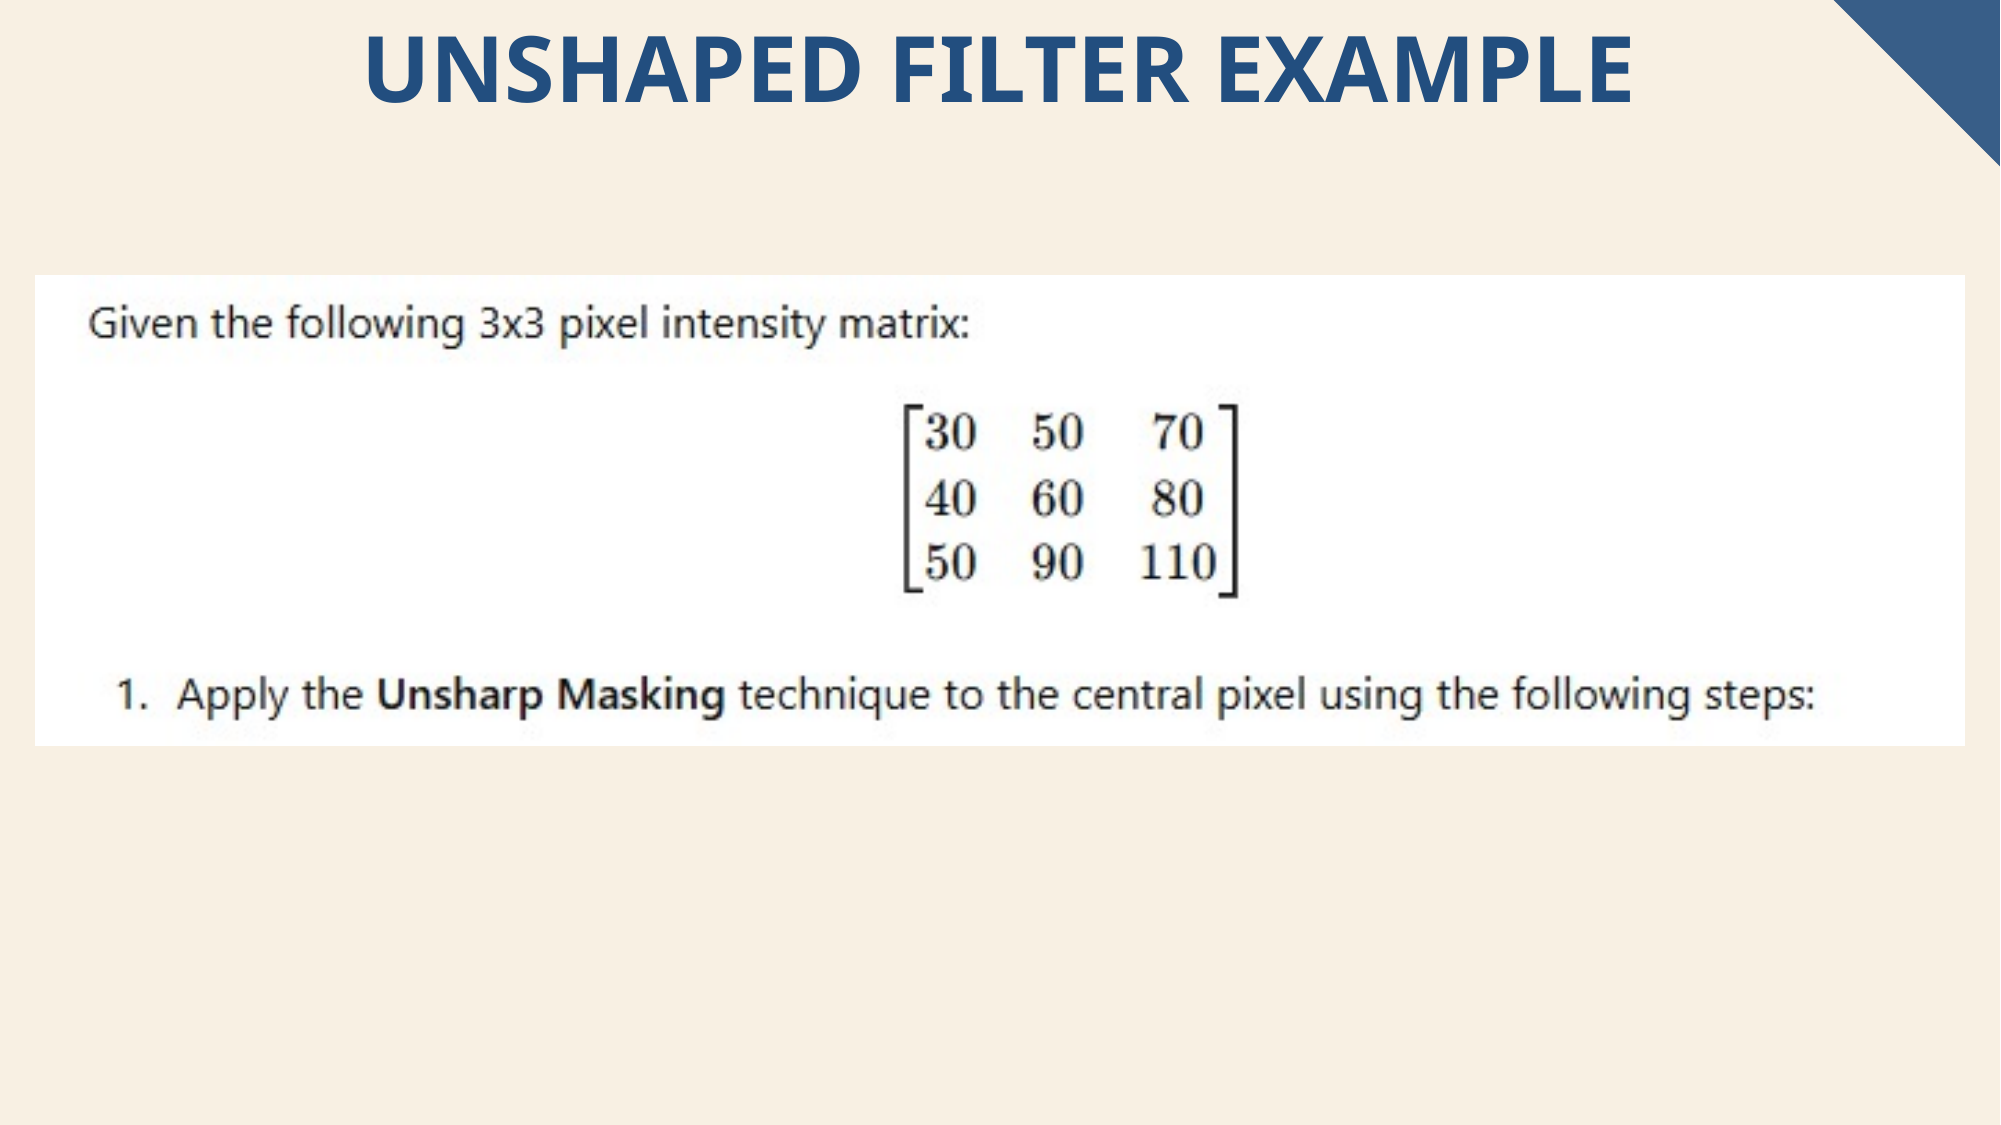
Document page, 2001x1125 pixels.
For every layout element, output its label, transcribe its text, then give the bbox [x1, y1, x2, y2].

picture [35, 275, 1965, 746]
title Unshaped filter Example [124, 16, 1875, 146]
